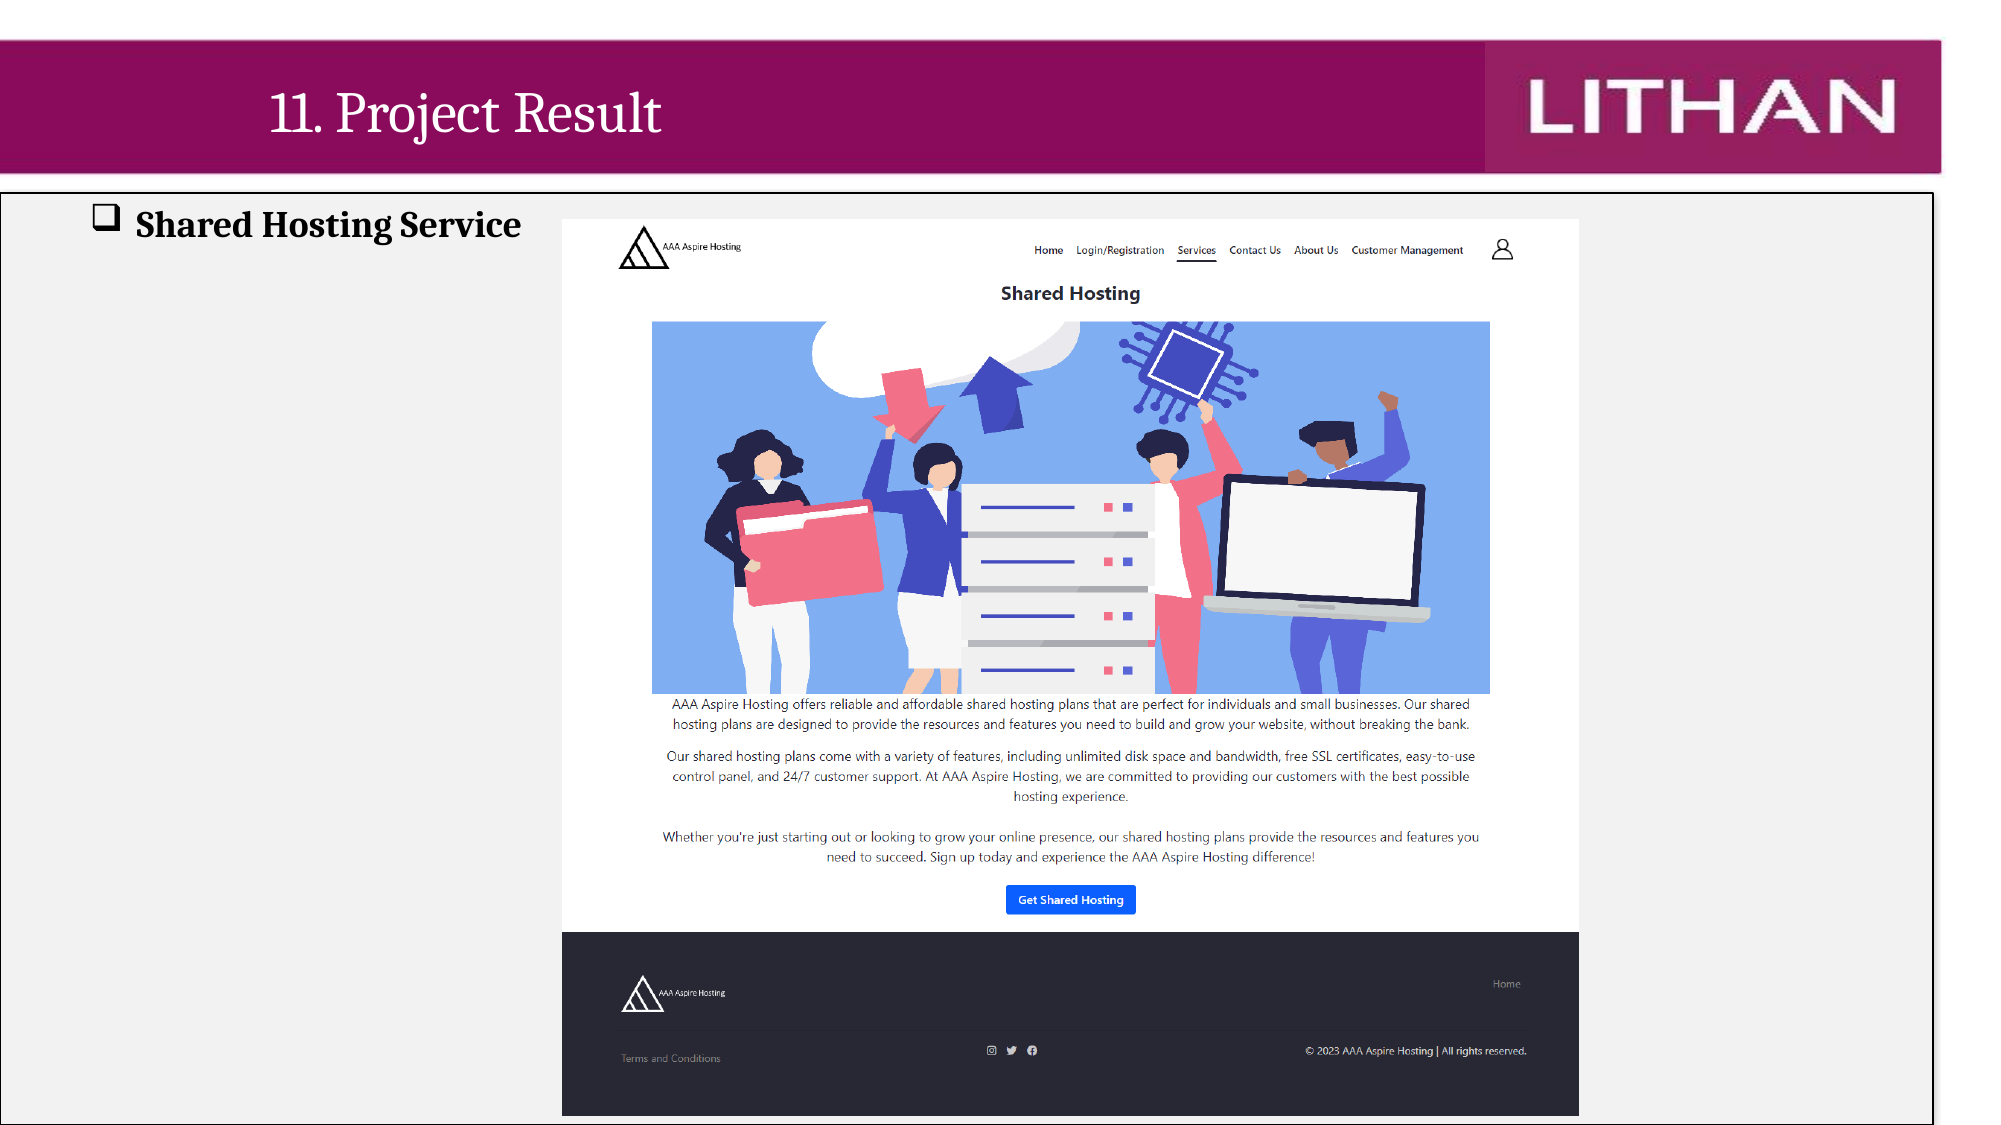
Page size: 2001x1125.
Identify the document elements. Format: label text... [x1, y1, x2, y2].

text_box 11. Project Result [255, 66, 1354, 152]
picture [562, 219, 1579, 1116]
text_box Shared Hosting Service [0, 192, 1934, 1125]
picture [0, 37, 1946, 178]
